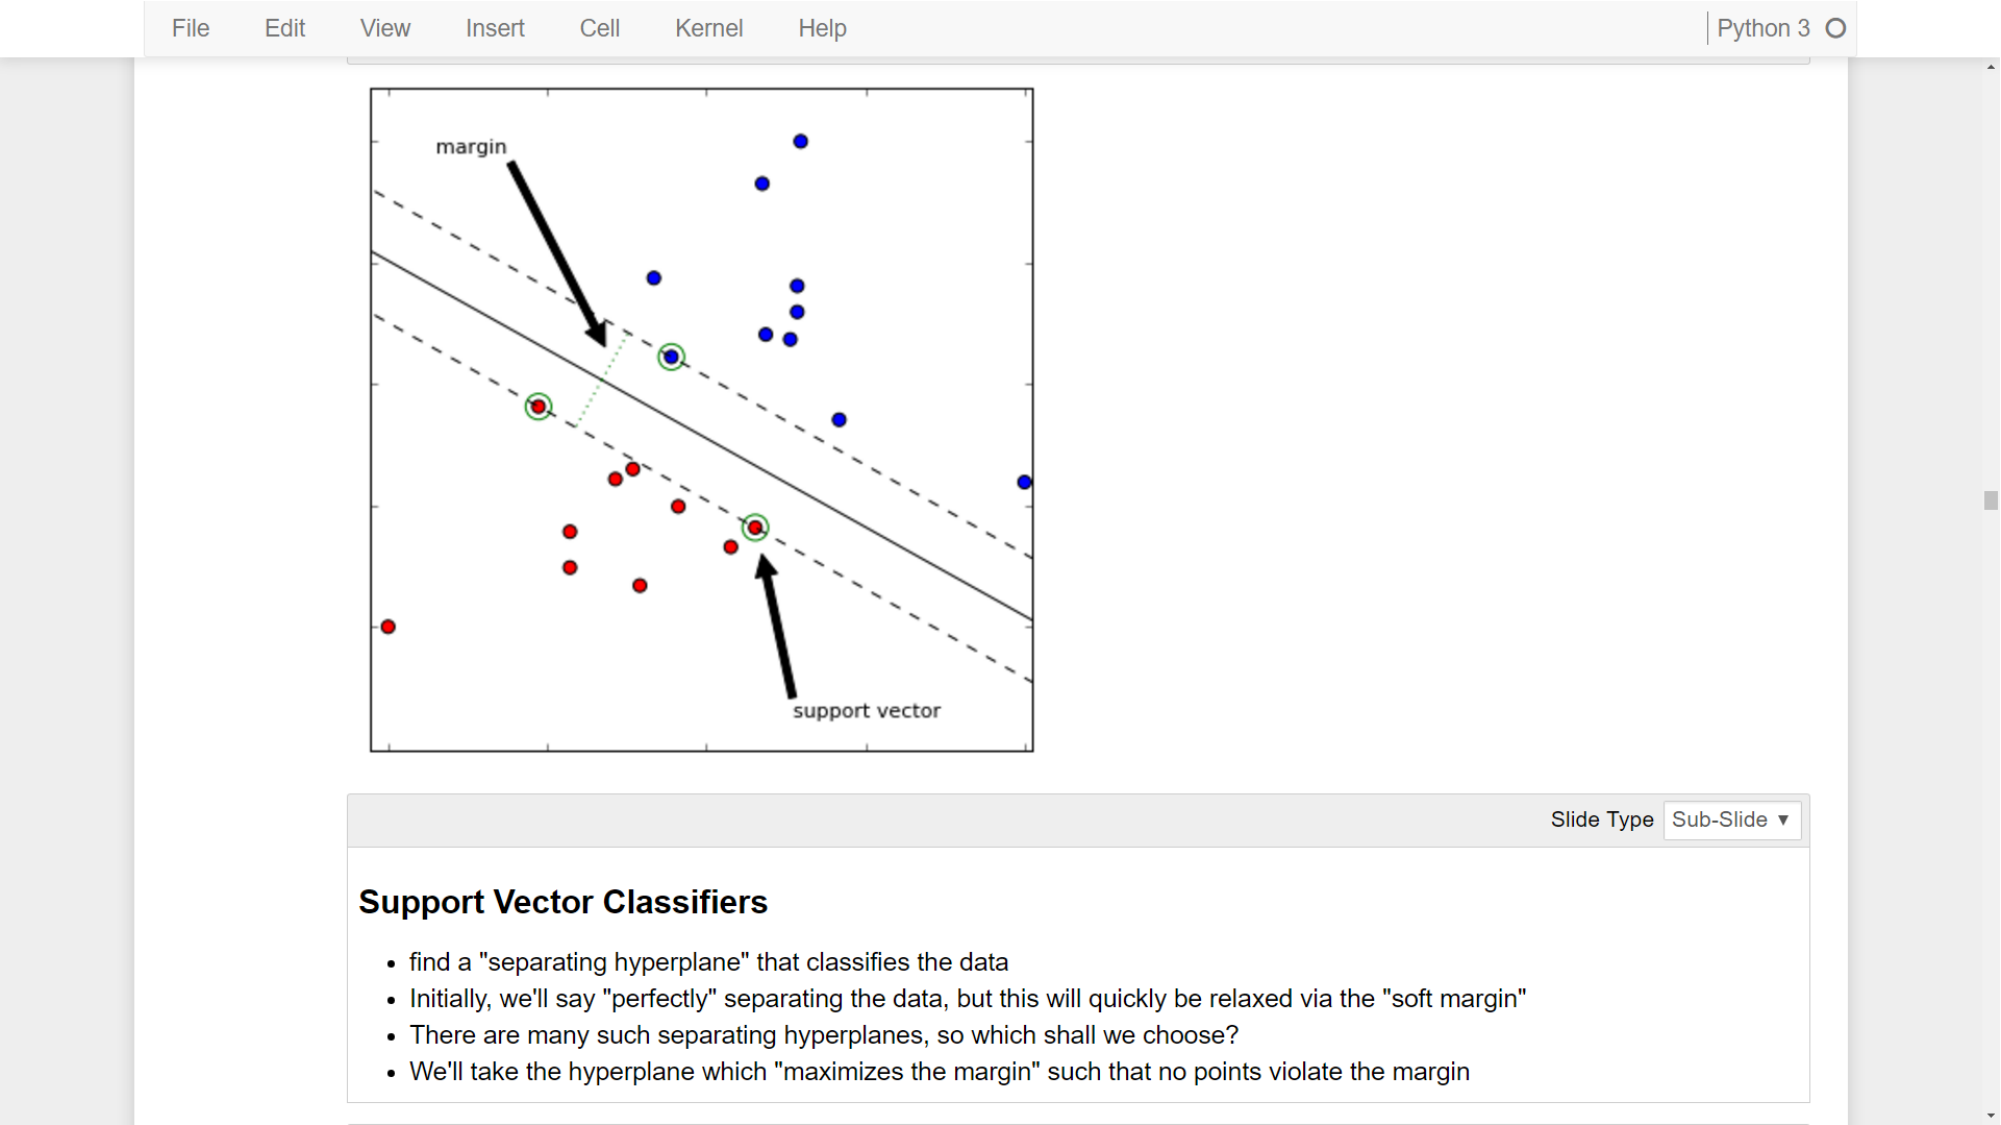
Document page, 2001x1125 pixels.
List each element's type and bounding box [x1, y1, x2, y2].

list [0, 0, 2000, 1125]
